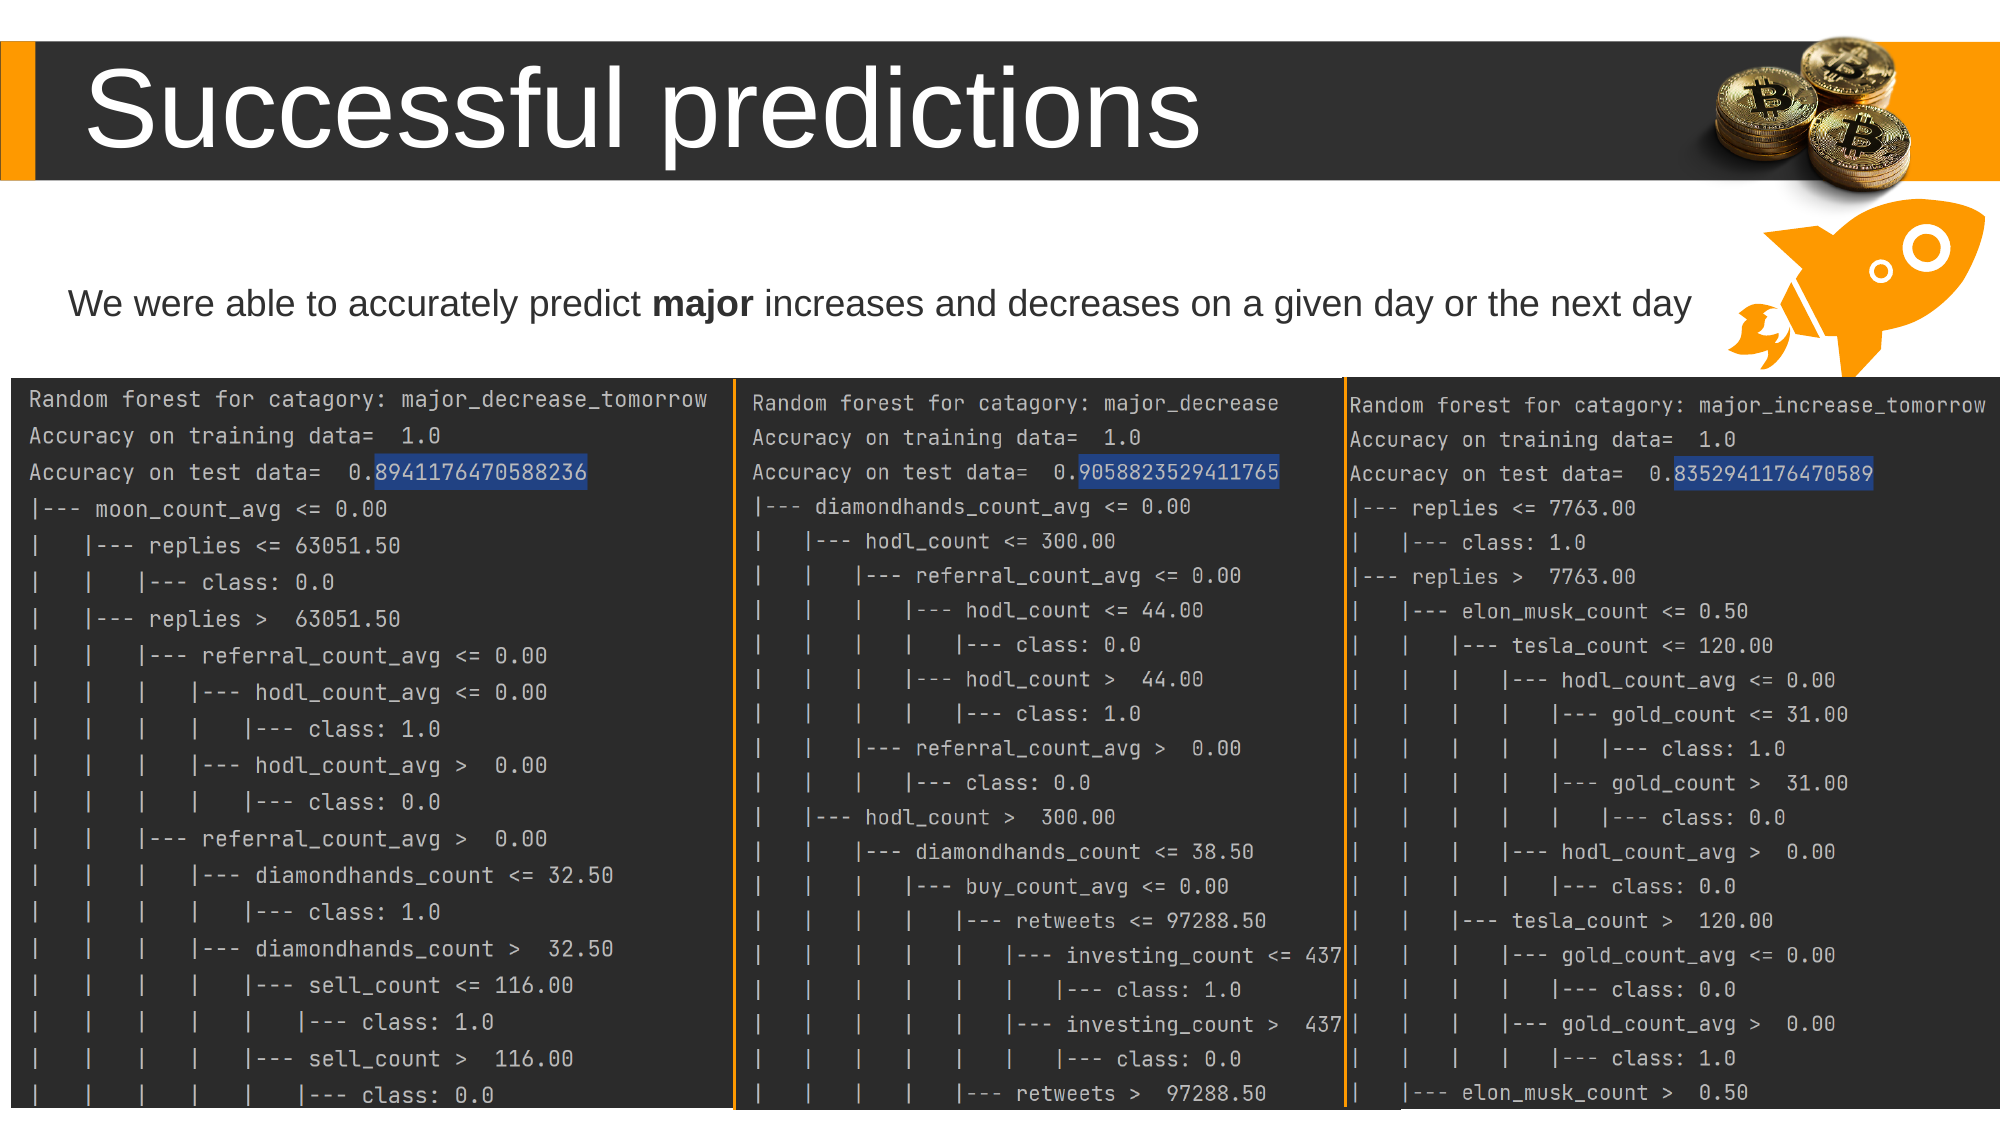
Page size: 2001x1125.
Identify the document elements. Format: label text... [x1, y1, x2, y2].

text_box [1760, 197, 1987, 377]
text_box [1725, 279, 1822, 371]
list Successful predictions [69, 51, 1524, 171]
text_box We were able to accurately predict major increases and decreases on a given day or the next day [53, 271, 1776, 332]
picture [11, 378, 734, 1108]
picture [1673, 32, 1913, 222]
picture [735, 377, 2000, 1110]
